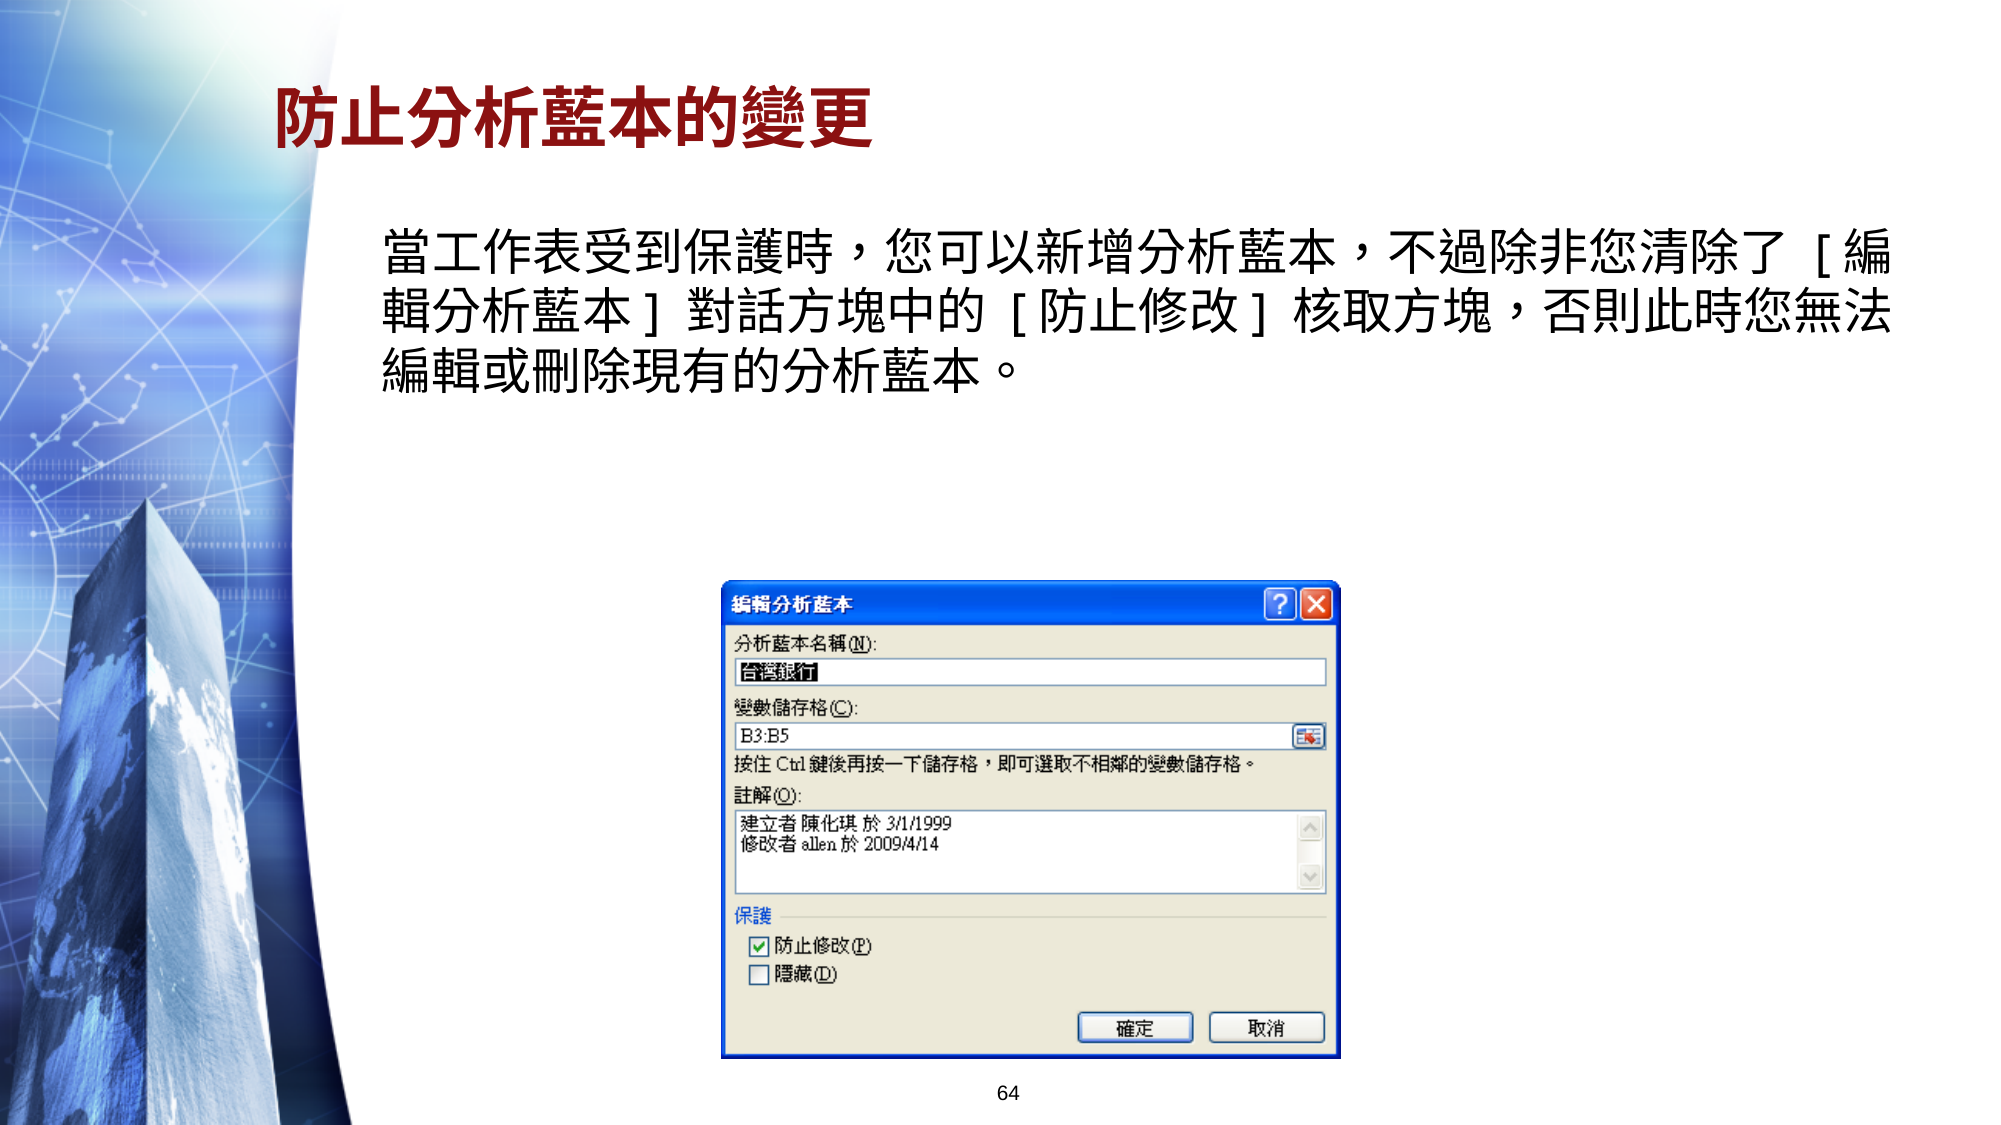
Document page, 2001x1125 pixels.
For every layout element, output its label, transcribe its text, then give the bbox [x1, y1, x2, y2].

slide_number 64 [916, 1071, 1100, 1115]
list 當工作表受到保護時，您可以新增分析藍本，不過除非您清除了 [編輯分析藍本] 對話方塊中的 [防止修改] 核取方塊，否則此時您無法編輯或刪除現有的分析藍本。 [366, 212, 1909, 1038]
picture [721, 580, 1341, 1059]
title 防止分析藍本的變更 [258, 75, 1809, 156]
picture [0, 0, 400, 1125]
